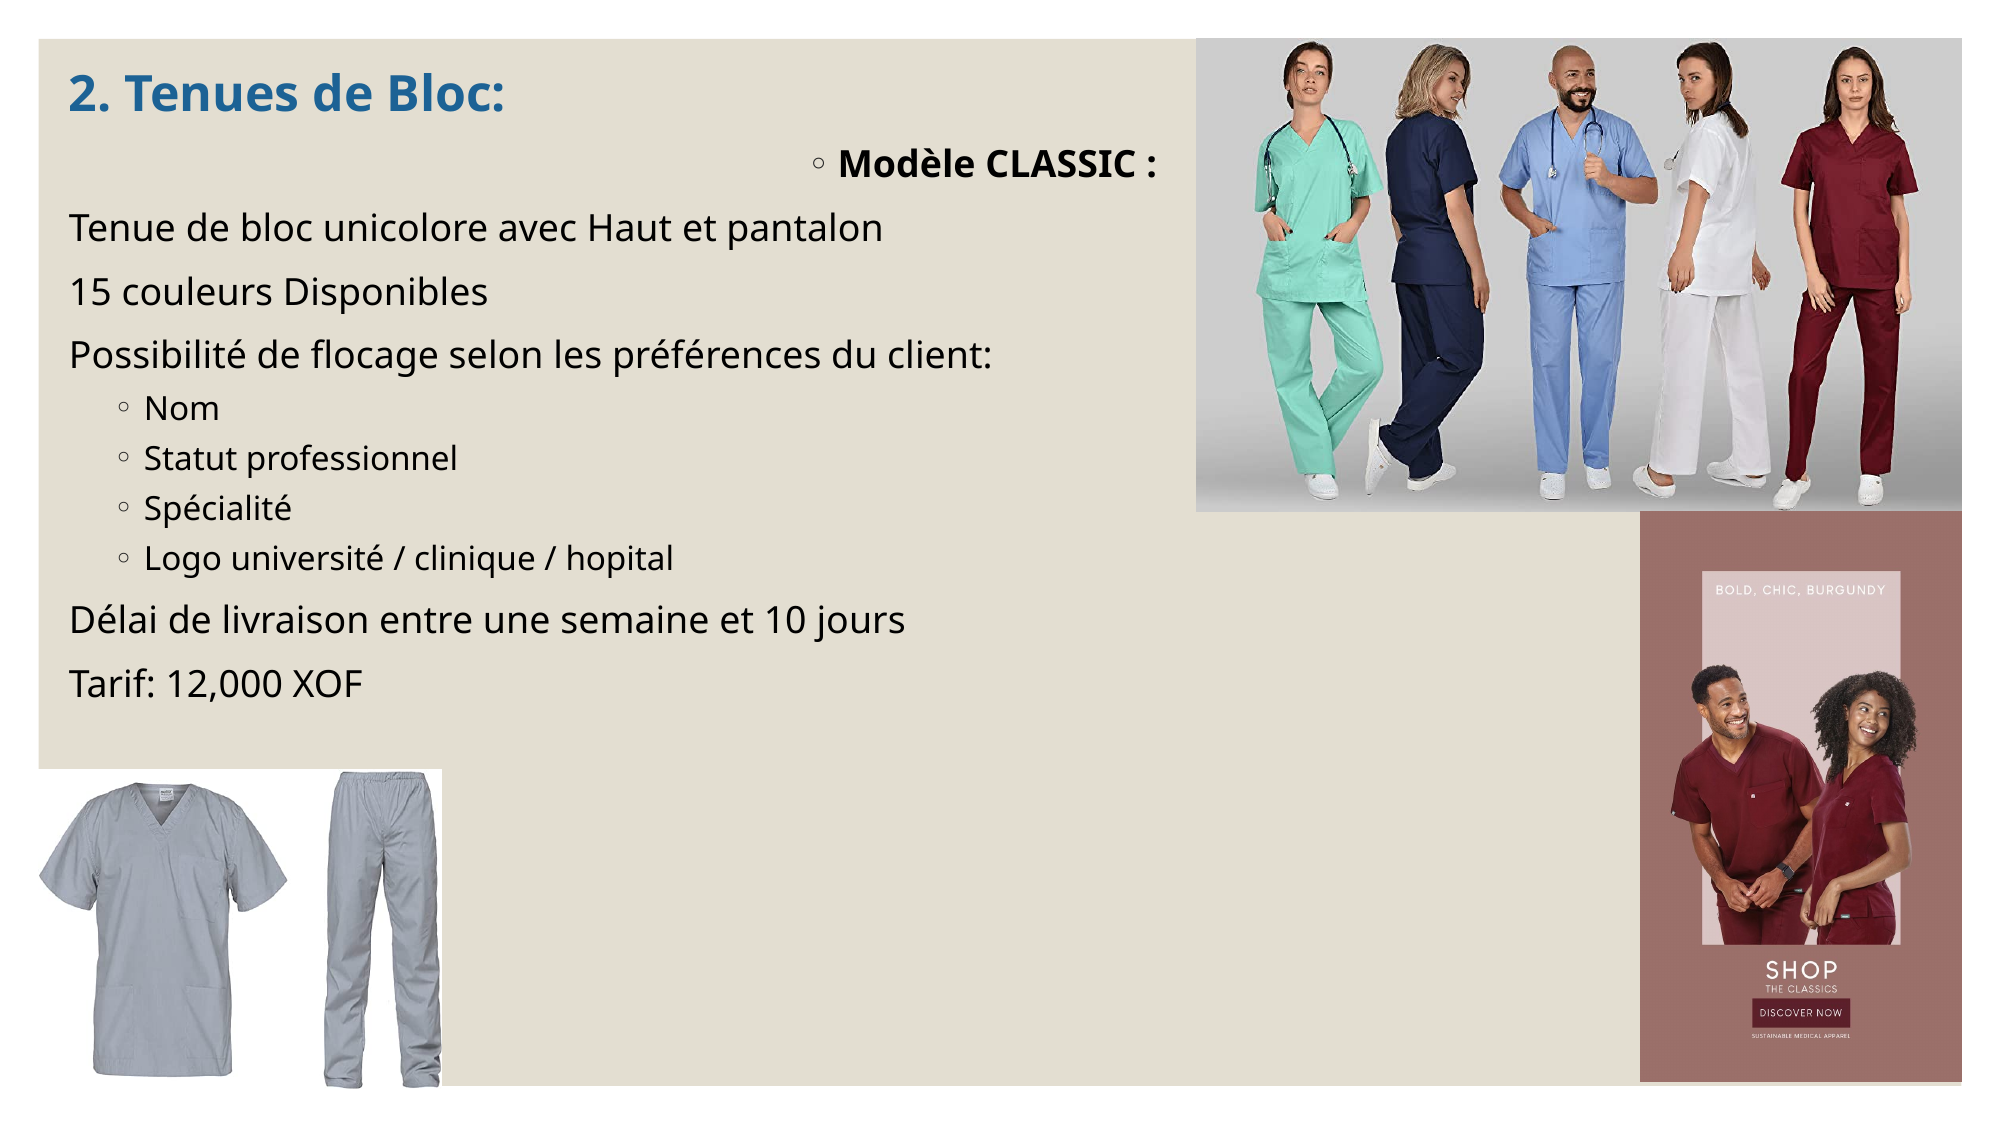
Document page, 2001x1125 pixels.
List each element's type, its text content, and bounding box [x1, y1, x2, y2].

list 2. Tenues de Bloc: Modèle CLASSIC : Tenue de bloc unicolore avec Haut et pantalon 15 couleurs Disponibles Possibilité de flocage selon les préférences du client: Nom Statut professionnel Spécialité Logo université / clinique / hopital Délai de livraison entre une semaine et 10 jours Tarif: 12,000 XOF [53, 53, 1634, 1074]
picture [38, 769, 442, 1089]
picture [1196, 38, 1962, 1082]
